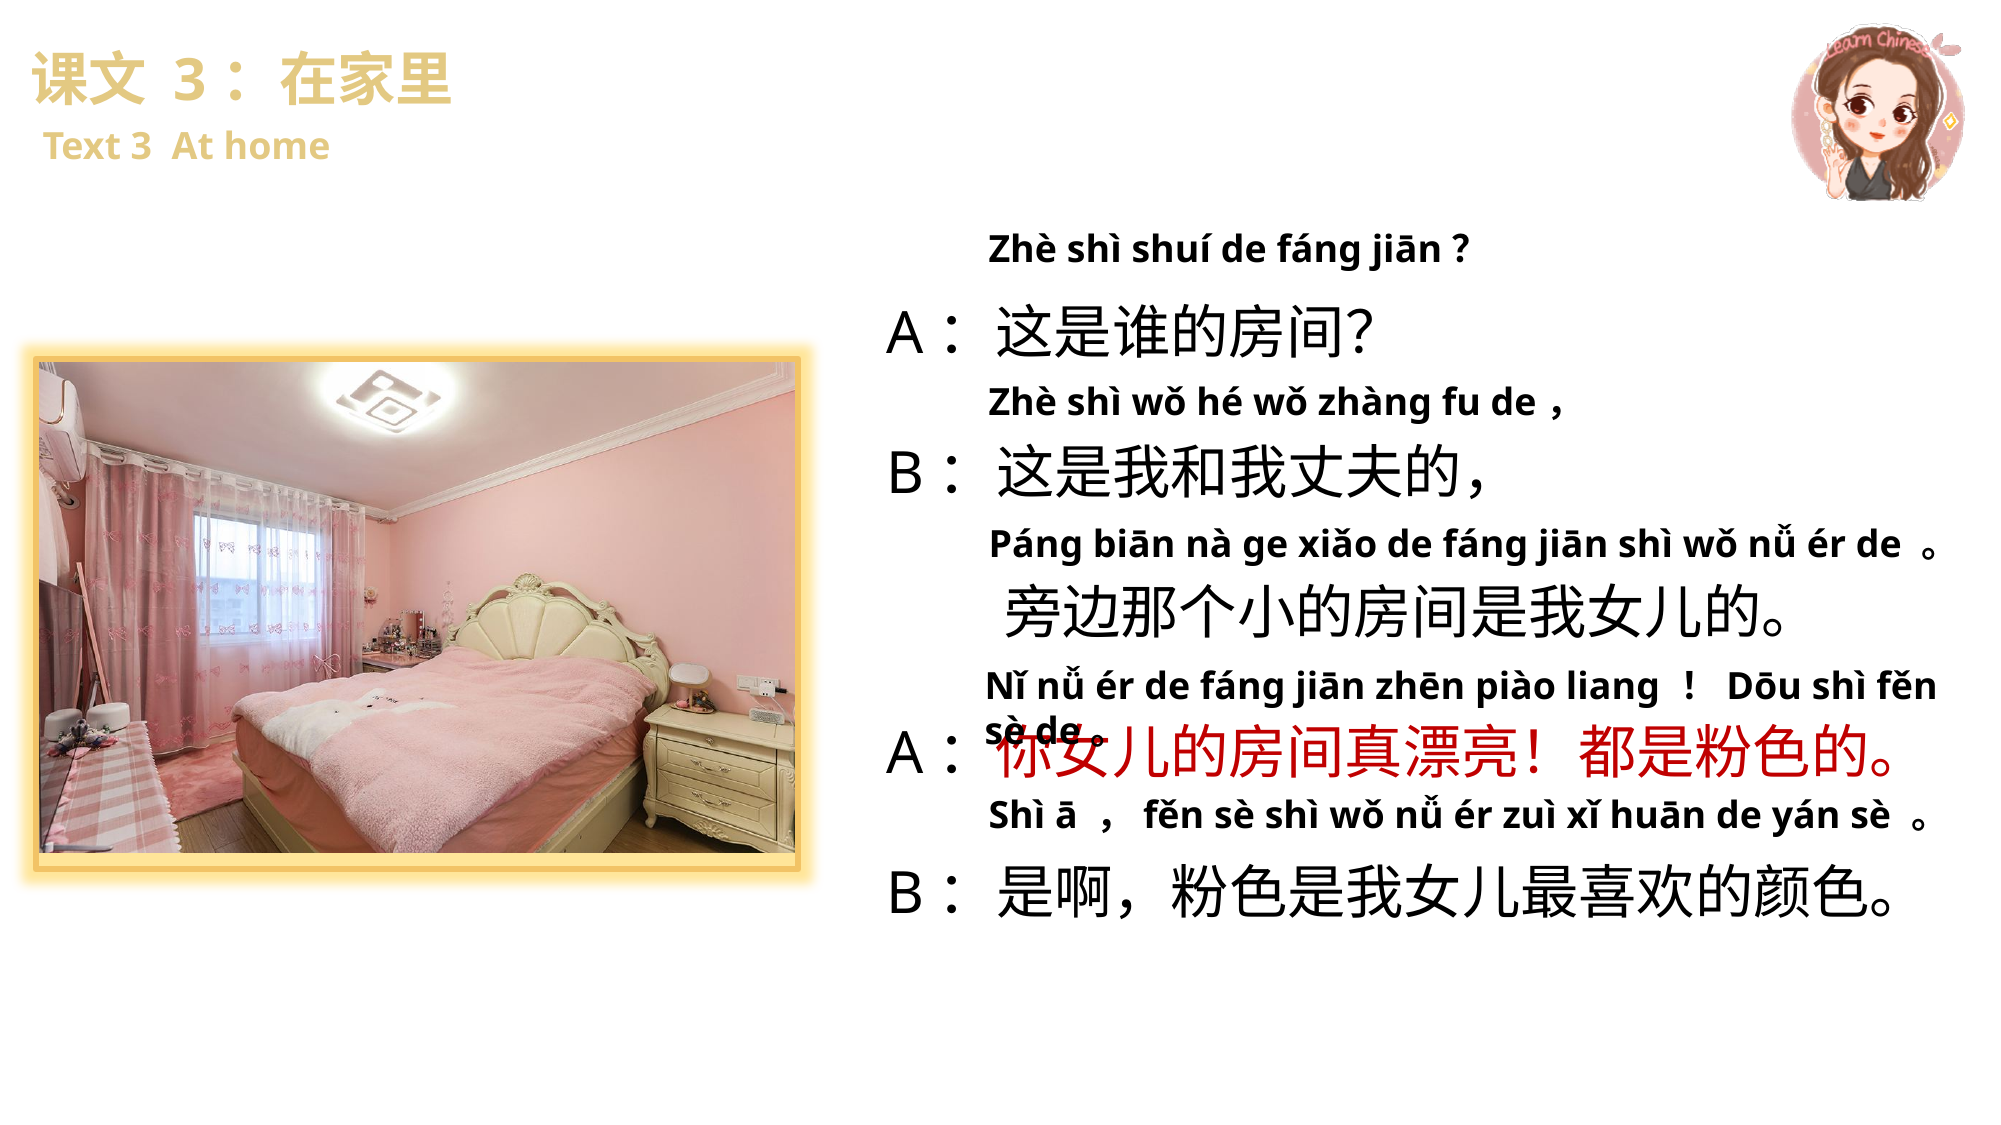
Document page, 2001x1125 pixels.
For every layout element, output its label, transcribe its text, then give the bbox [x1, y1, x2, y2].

text_box Nǐ nǚ ér de fáng jiān zhēn piào liang ！Dōu shì fěn sè de。 [969, 654, 1971, 759]
text_box Zhè shì wǒ hé wǒ zhàng fu de， [973, 370, 1975, 431]
picture [38, 362, 796, 867]
text_box Páng biān nà ge xiǎo de fáng jiān shì wǒ nǚ ér de 。 [973, 512, 1975, 573]
text_box Text 3 At home [27, 115, 346, 175]
text_box Shì ā ，fěn sè shì wǒ nǚ ér zuì xǐ huān de yán sè 。 [973, 784, 1975, 844]
text_box 课文 3：在家里 [15, 35, 469, 120]
picture [1758, 0, 1998, 240]
text_box A：这是谁的房间？ B：这是我和我丈夫的， 旁边那个小的房间是我女儿的。 A：你女儿的房间真漂亮！都是粉色的。 B：是啊，粉色是我女儿最喜欢的颜色。 [871, 217, 1991, 933]
text_box Zhè shì shuí de fáng jiān？ [973, 217, 1975, 278]
